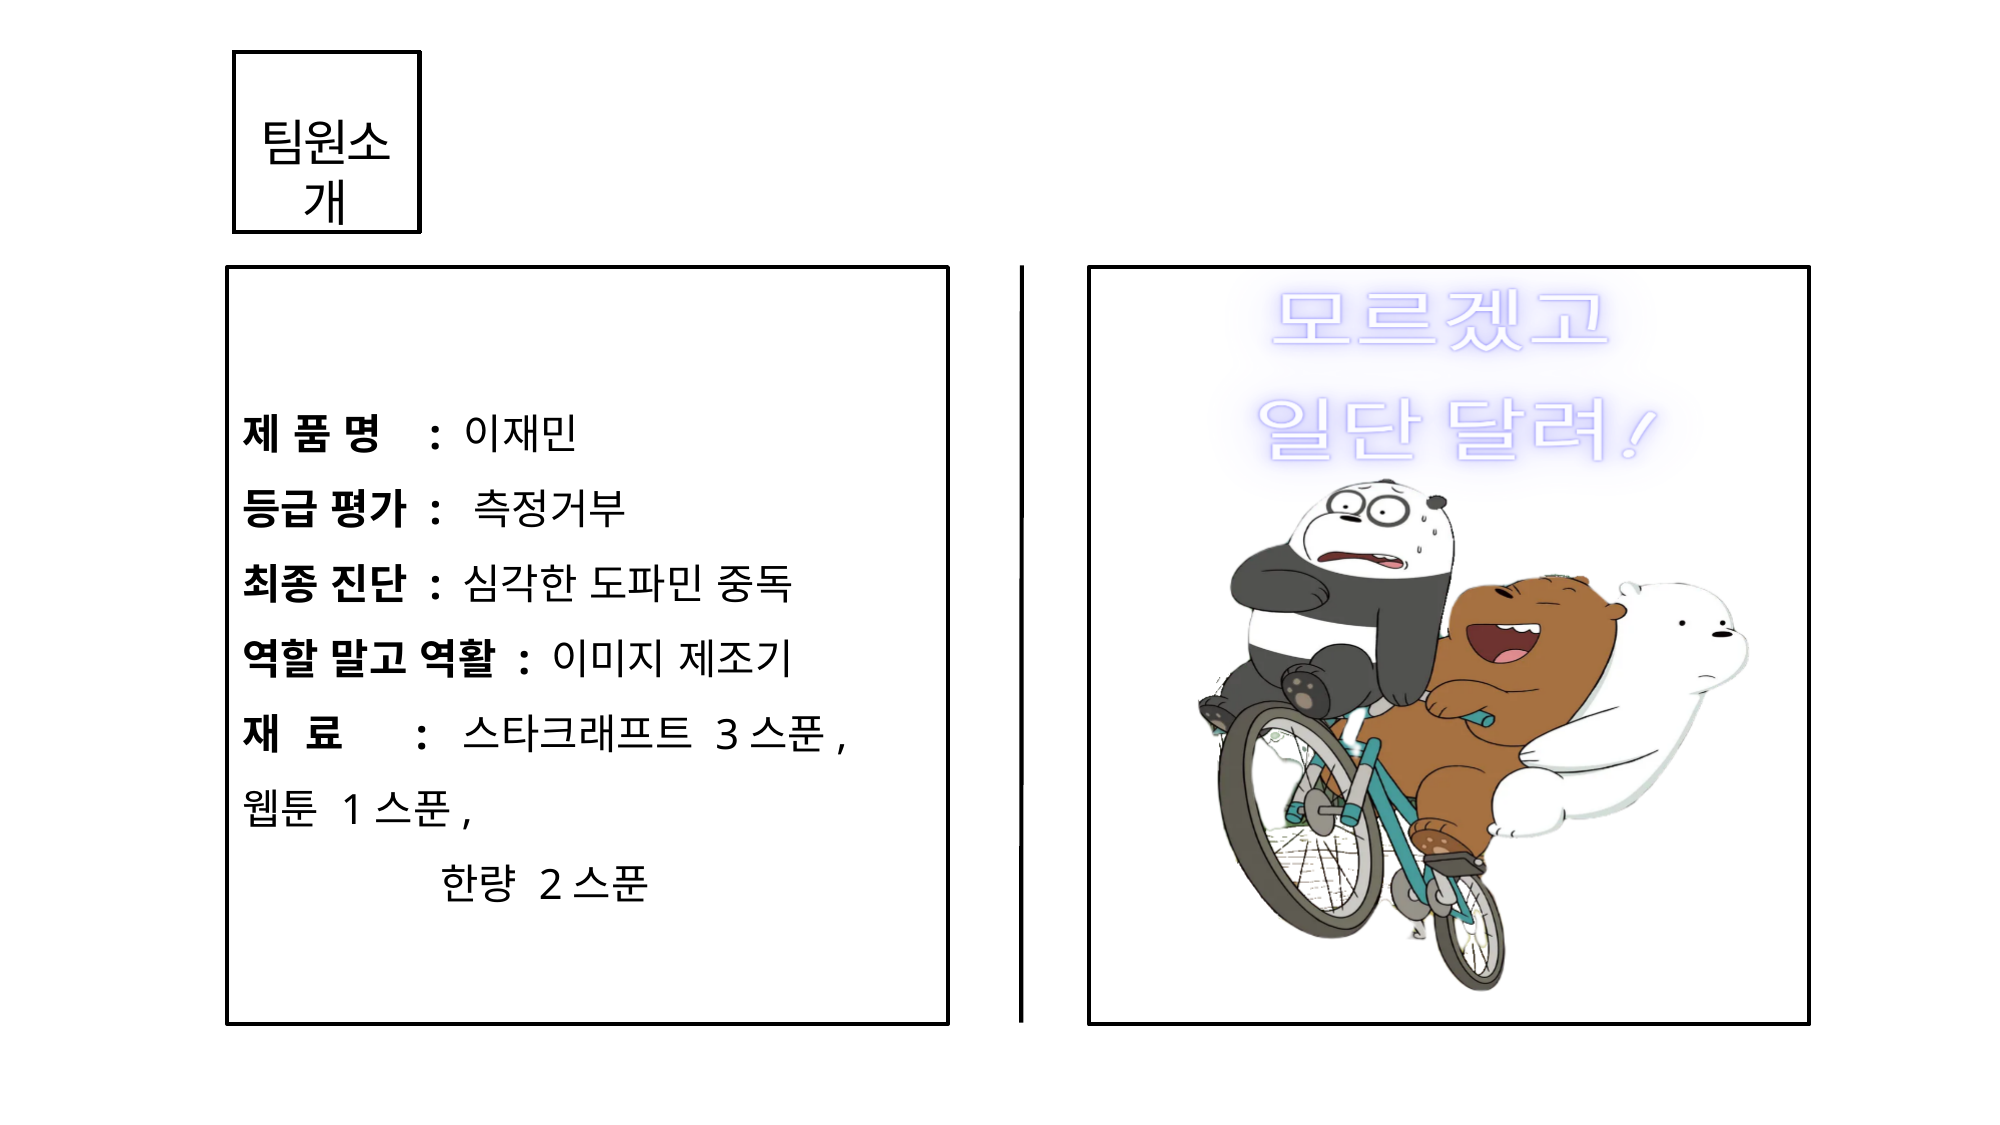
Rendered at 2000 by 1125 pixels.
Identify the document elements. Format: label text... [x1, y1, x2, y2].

text_box [1087, 265, 1811, 1026]
text_box 제품명 :이재민 등급 평가 : 측정거부 최종 진단 : 심각한 도파민 중독 역할 말고 역활 : 이미지 제조기 재료 :스타크래프트 3스푼, 웹툰 1스푼, 한량 2스푼 [225, 265, 950, 1026]
text_box 팀원소개 [239, 103, 415, 231]
